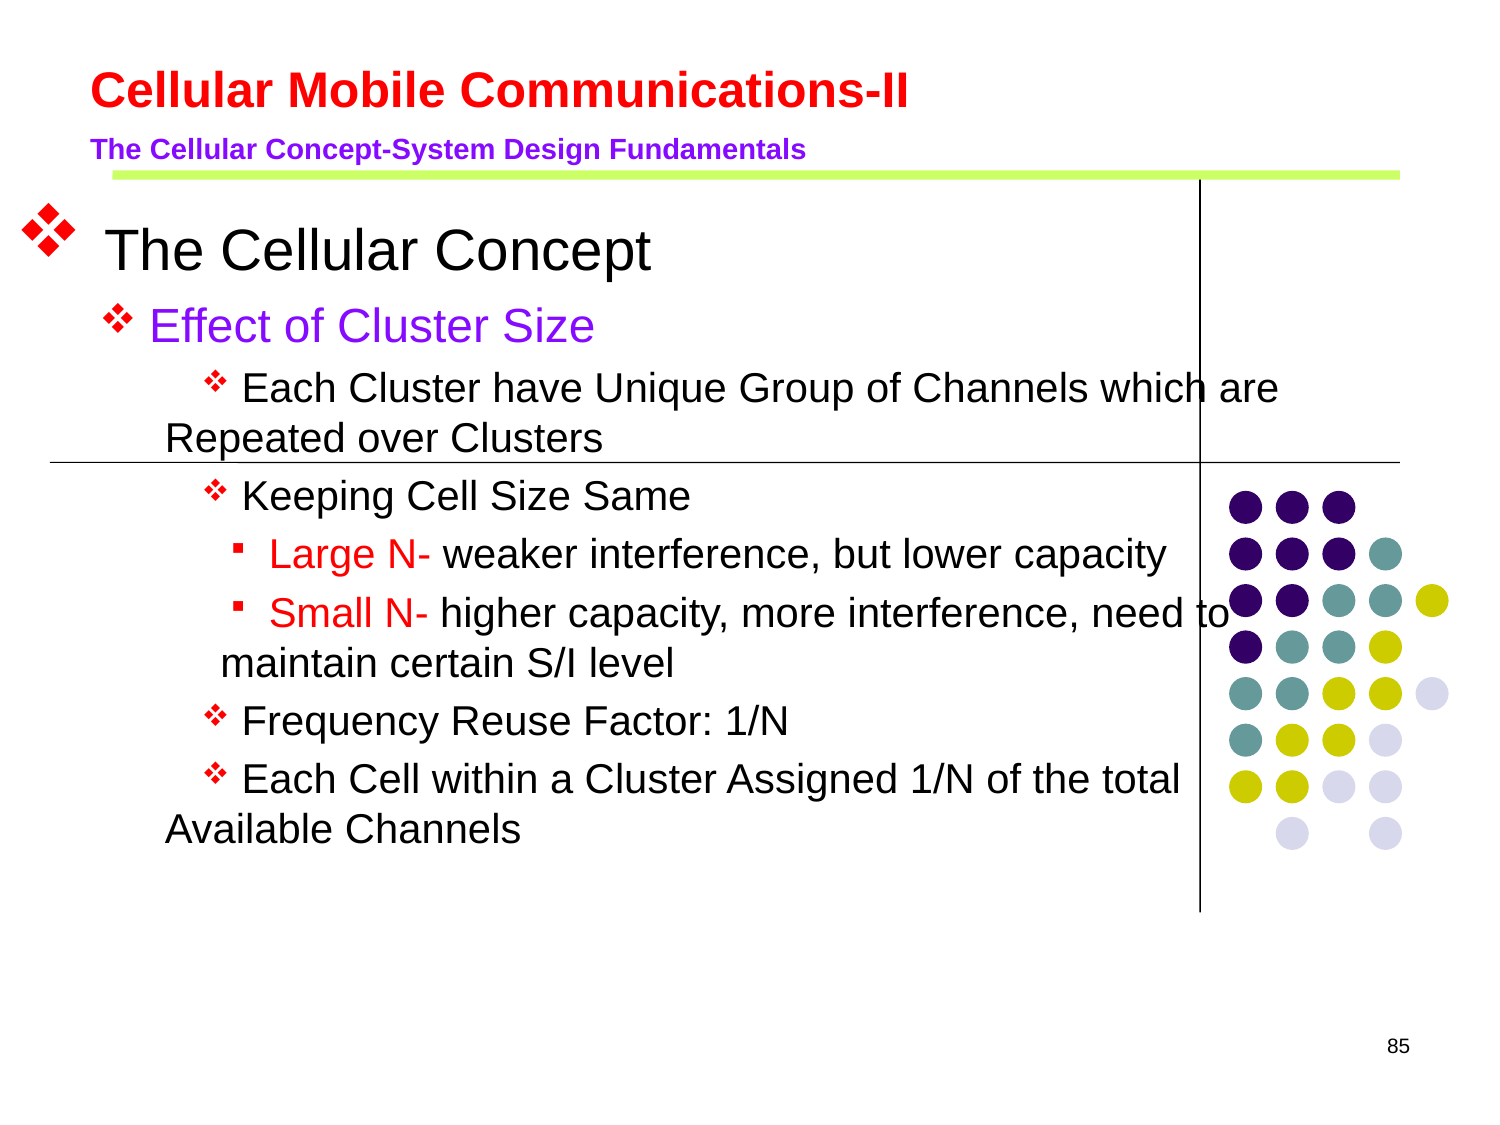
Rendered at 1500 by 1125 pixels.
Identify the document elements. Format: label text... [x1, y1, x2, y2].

title Cellular Mobile Communications-II The Cellular Concept-System Design Fundamentals [75, 24, 1025, 175]
slide_number 85 [1074, 1024, 1426, 1101]
subtitle The Cellular Concept Effect of Cluster Size Each Cluster have Unique Group of Channels which are Repeated over Clusters Keeping Cell Size Same Large N- weaker interference, but lower capacity Small N- higher capacity, more interference, need to maintain certain S/I level Frequency Reuse Factor: 1/N Each Cell within a Cluster Assigned 1/N of the total Available Channels [0, 187, 1313, 1050]
